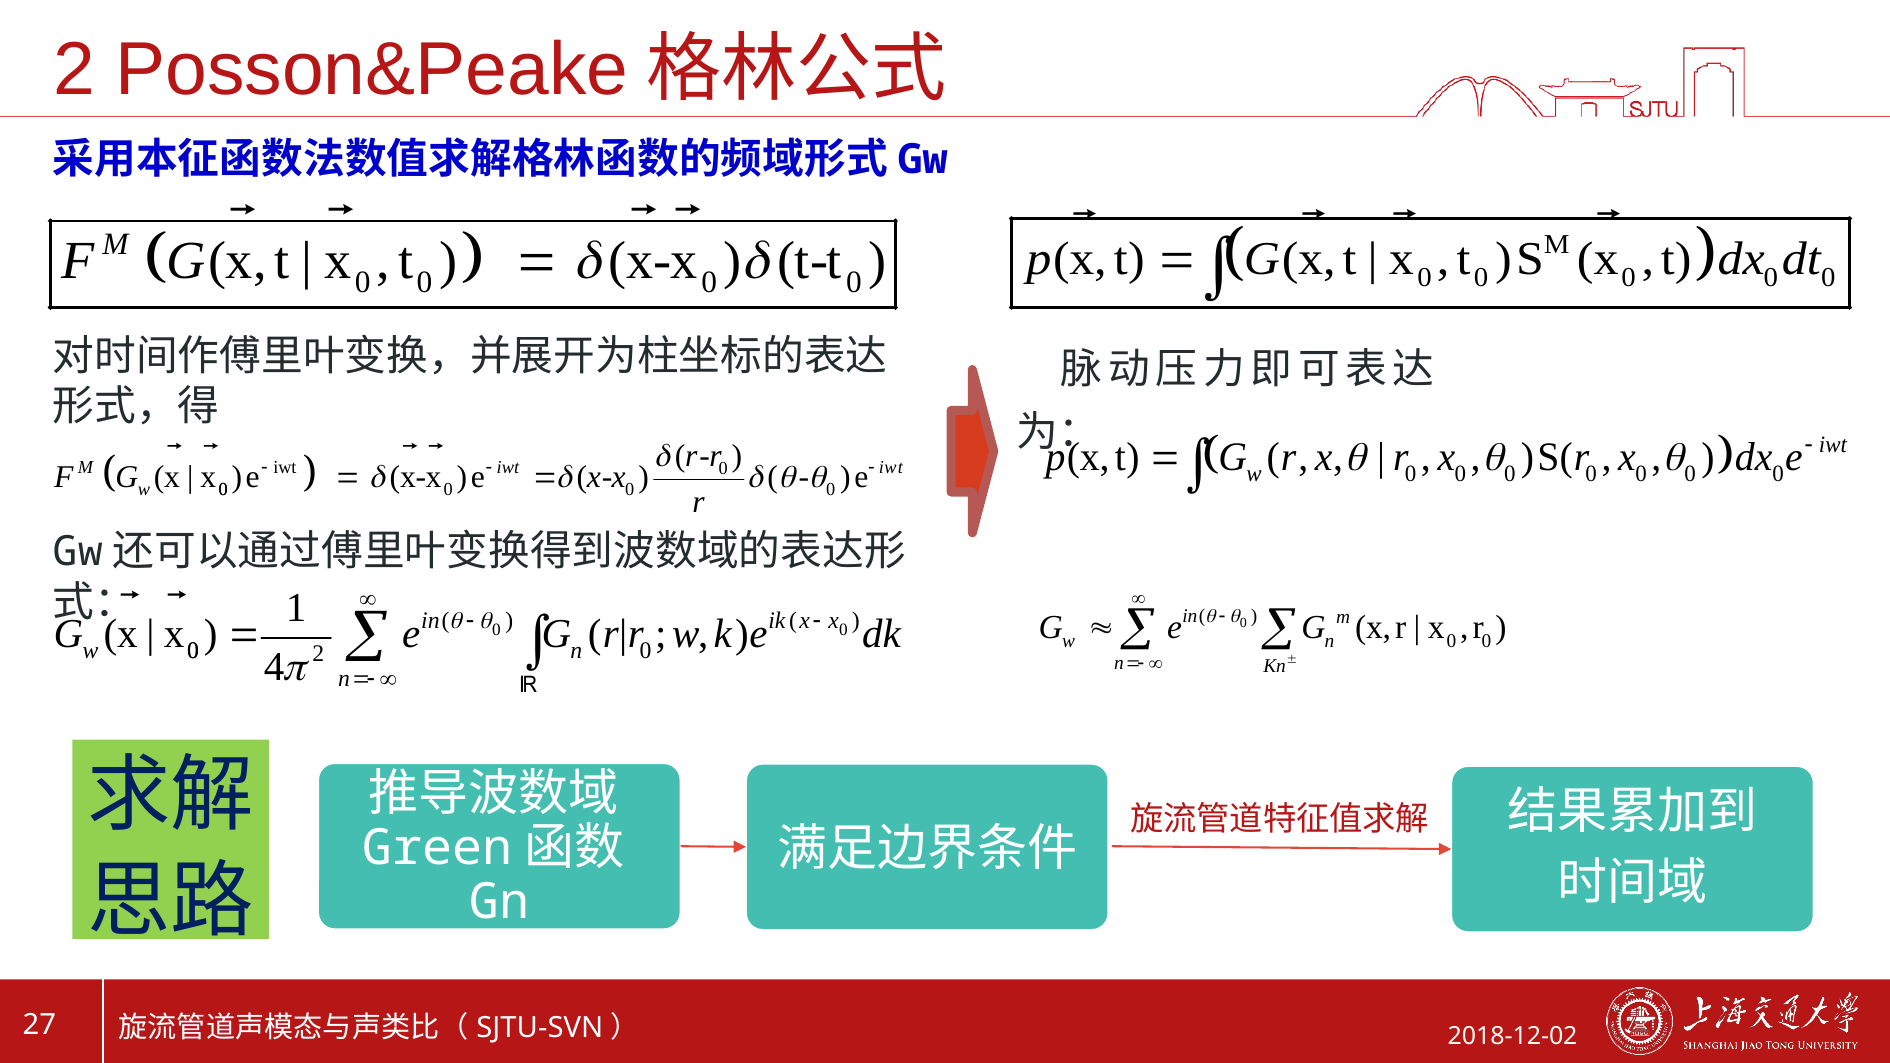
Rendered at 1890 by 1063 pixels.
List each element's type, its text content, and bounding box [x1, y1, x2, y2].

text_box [46, 433, 912, 520]
text_box Gw还可以通过傅里叶变换得到波数域的表达形式： [38, 516, 961, 632]
text_box 采用本征函数法数值求解格林函数的频域形式Gw [37, 124, 1034, 189]
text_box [317, 762, 682, 930]
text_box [1032, 580, 1516, 683]
title 2 Posson&Peake格林公式 [53, 14, 1839, 110]
text_box [946, 365, 999, 538]
text_box 对时间作傅里叶变换，并展开为柱坐标的表达形式，得 [38, 333, 912, 437]
slide_number 27 [7, 987, 103, 1063]
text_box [999, 203, 1865, 323]
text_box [1111, 845, 1452, 850]
picture [1606, 987, 1858, 1055]
footer 旋流管道声模态与声类比（SJTU-SVN） [103, 987, 1211, 1063]
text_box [37, 203, 912, 323]
picture [0, 47, 1890, 117]
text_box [46, 577, 912, 702]
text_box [745, 763, 1109, 931]
text_box 旋流管道特征值求解 [1115, 789, 1444, 844]
text_box 求解 思路 [72, 739, 269, 939]
text_box 脉动压力即可表达为： [1002, 334, 1450, 400]
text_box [1450, 765, 1815, 933]
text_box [1032, 421, 1861, 500]
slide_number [1426, 1016, 1593, 1053]
